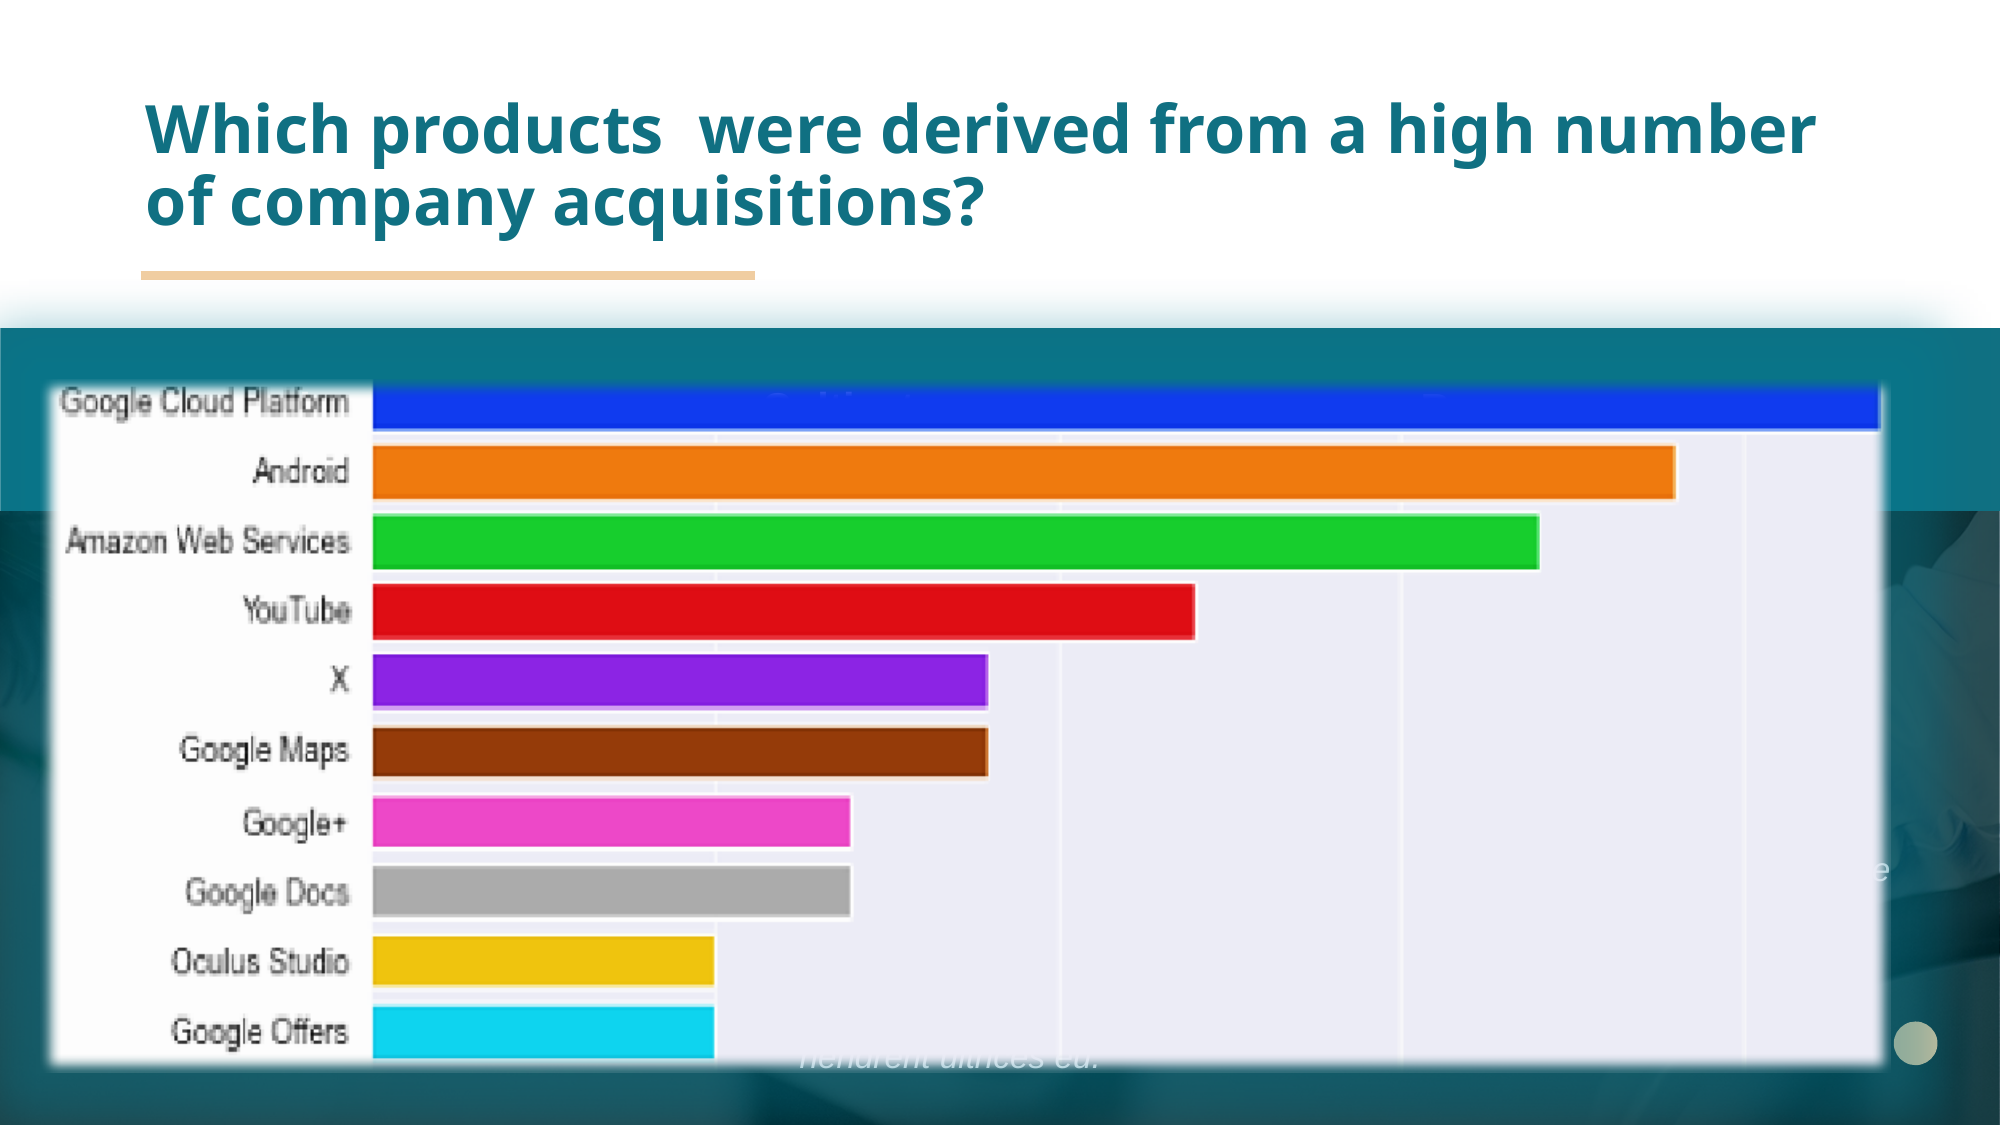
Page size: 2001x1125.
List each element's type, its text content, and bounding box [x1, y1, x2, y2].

title Which products were derived from a high number of company acquisitions? [130, 59, 1856, 277]
picture [0, 379, 2000, 1125]
